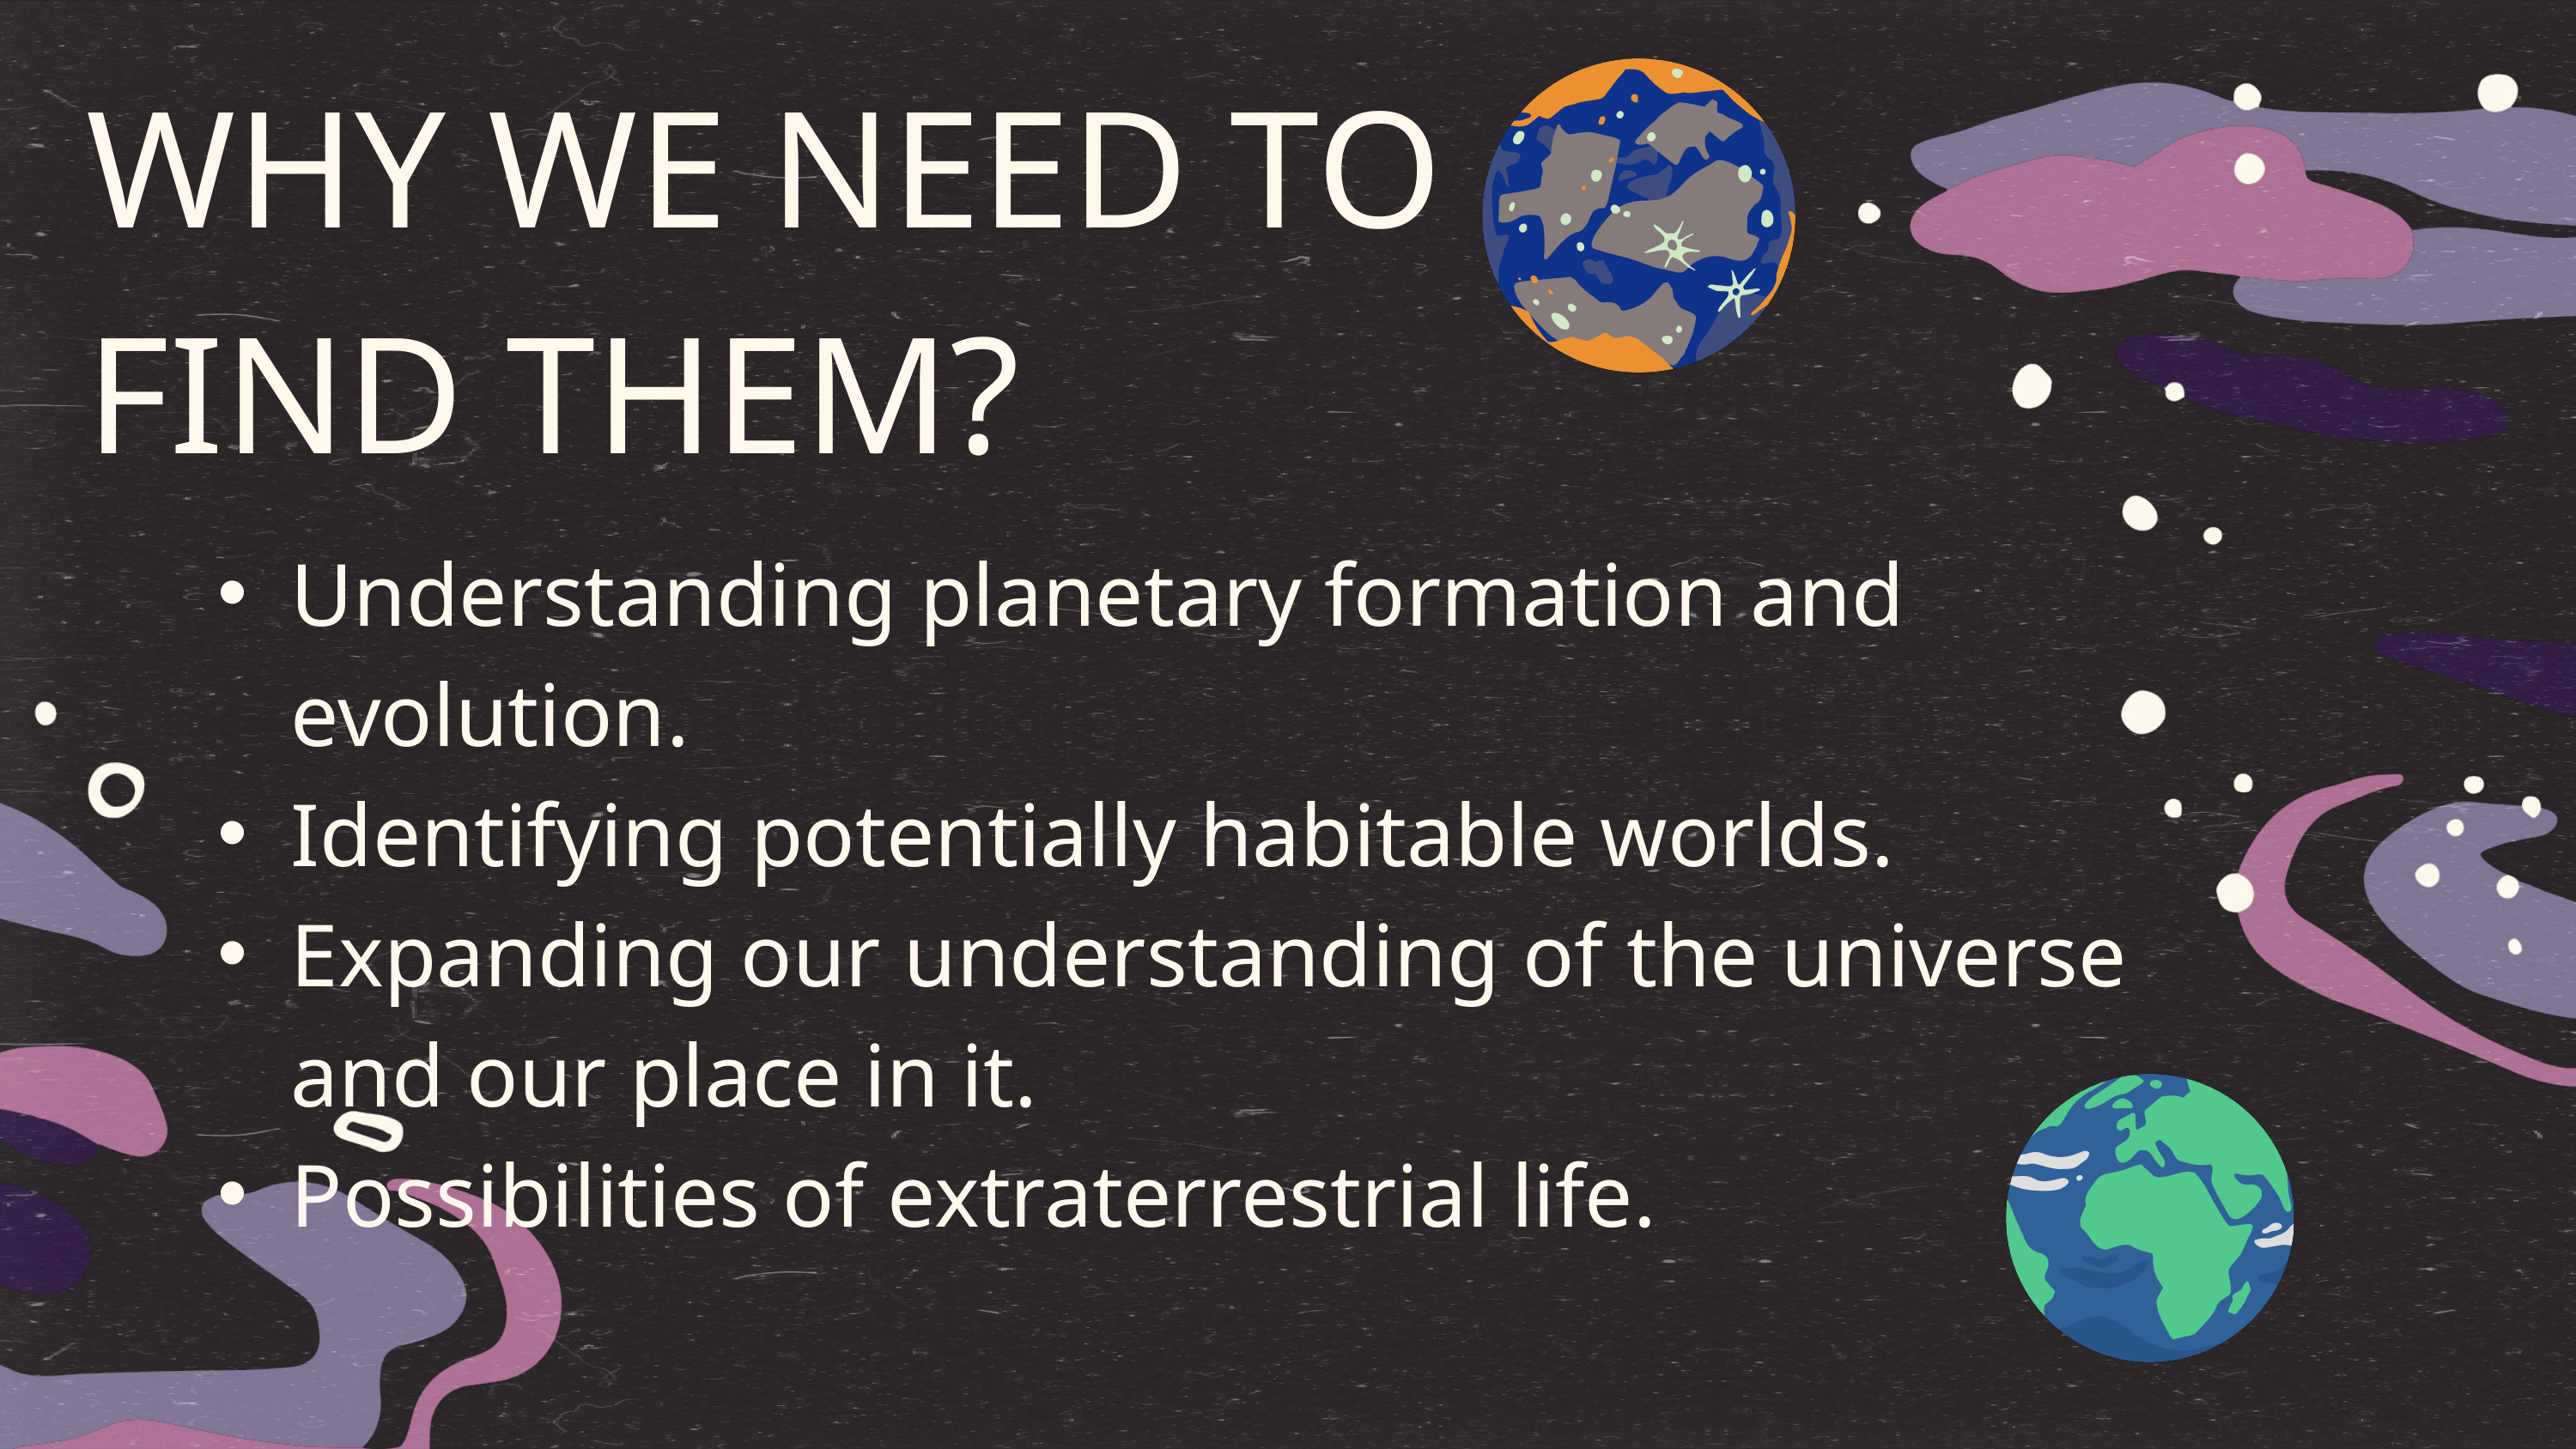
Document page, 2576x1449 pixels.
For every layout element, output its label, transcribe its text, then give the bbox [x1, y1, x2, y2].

text_box [1482, 58, 1795, 373]
text_box [0, 0, 2576, 1449]
text_box Understanding planetary formation and evolution. Identifying potentially habitable worlds. Expanding our understanding of the universe and our place in it. Possibilities of extraterrestrial life. [144, 523, 2248, 1365]
text_box WHY WE NEED TO FIND THEM? [86, 34, 1483, 486]
text_box [2006, 1074, 2294, 1373]
